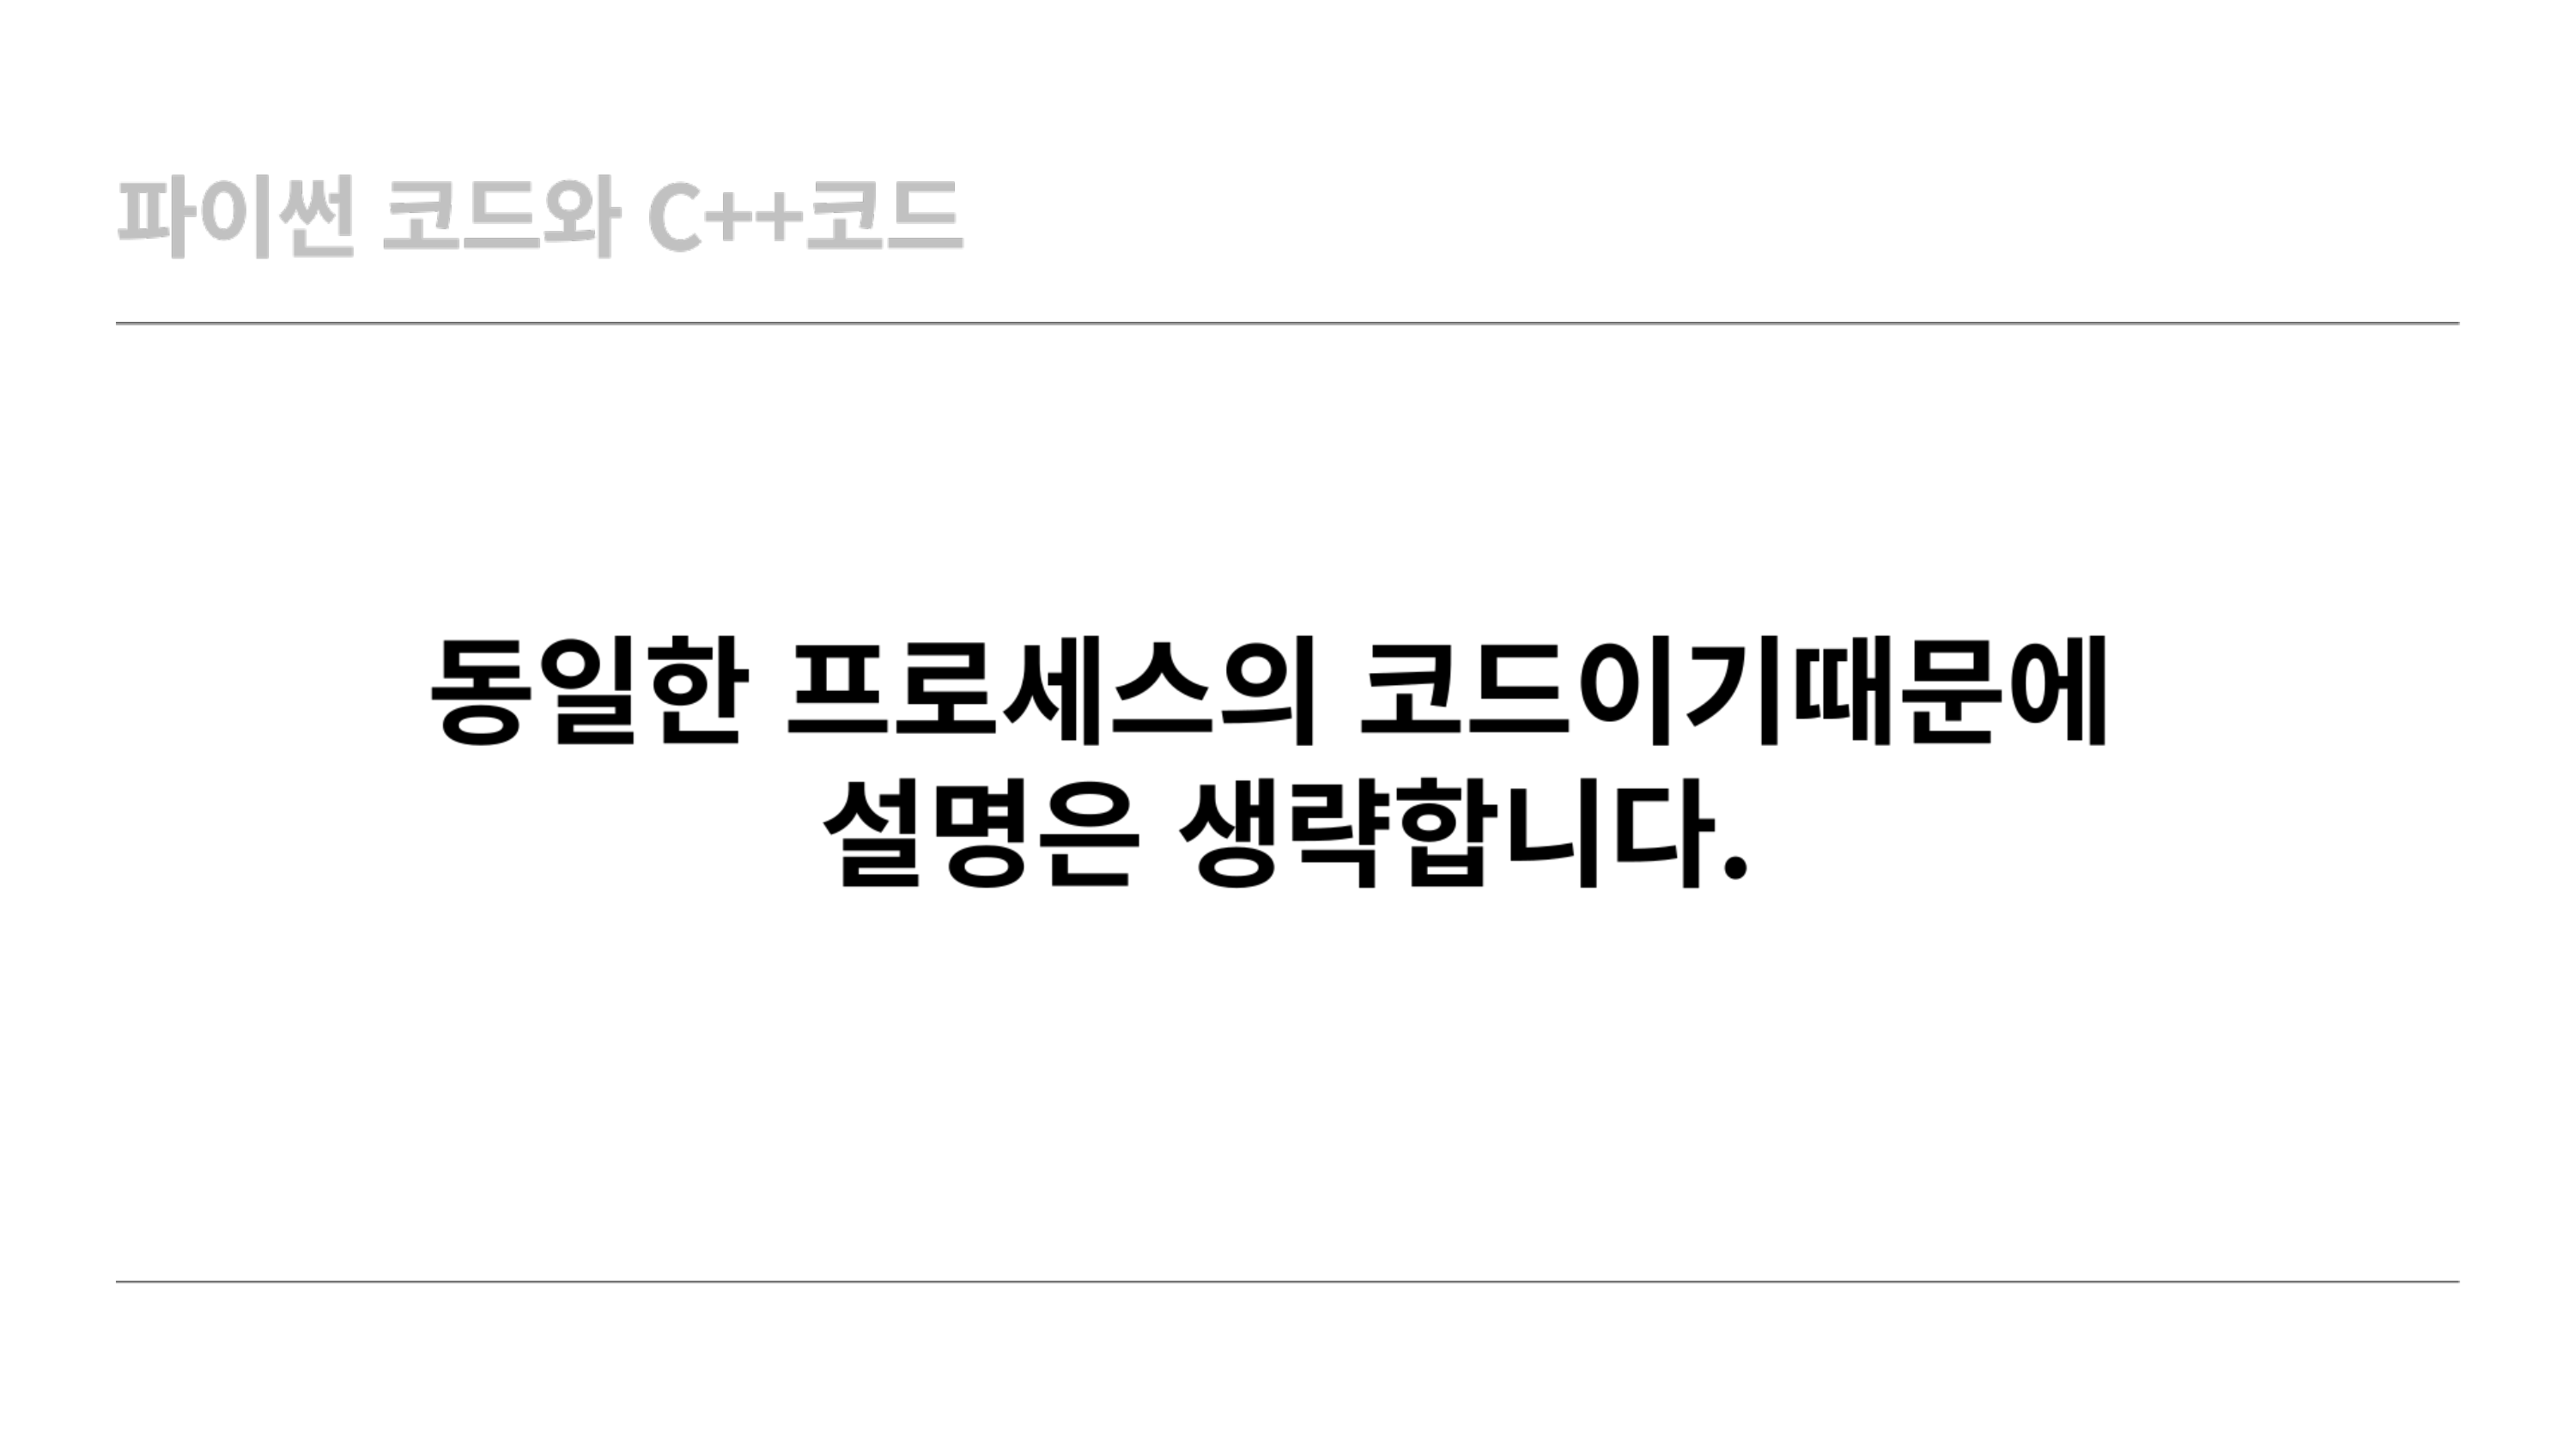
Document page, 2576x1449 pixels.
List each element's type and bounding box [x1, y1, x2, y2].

text_box [1060, 322, 2460, 325]
text_box [116, 1280, 2460, 1283]
picture [88, 120, 1056, 365]
picture [0, 561, 2576, 1030]
